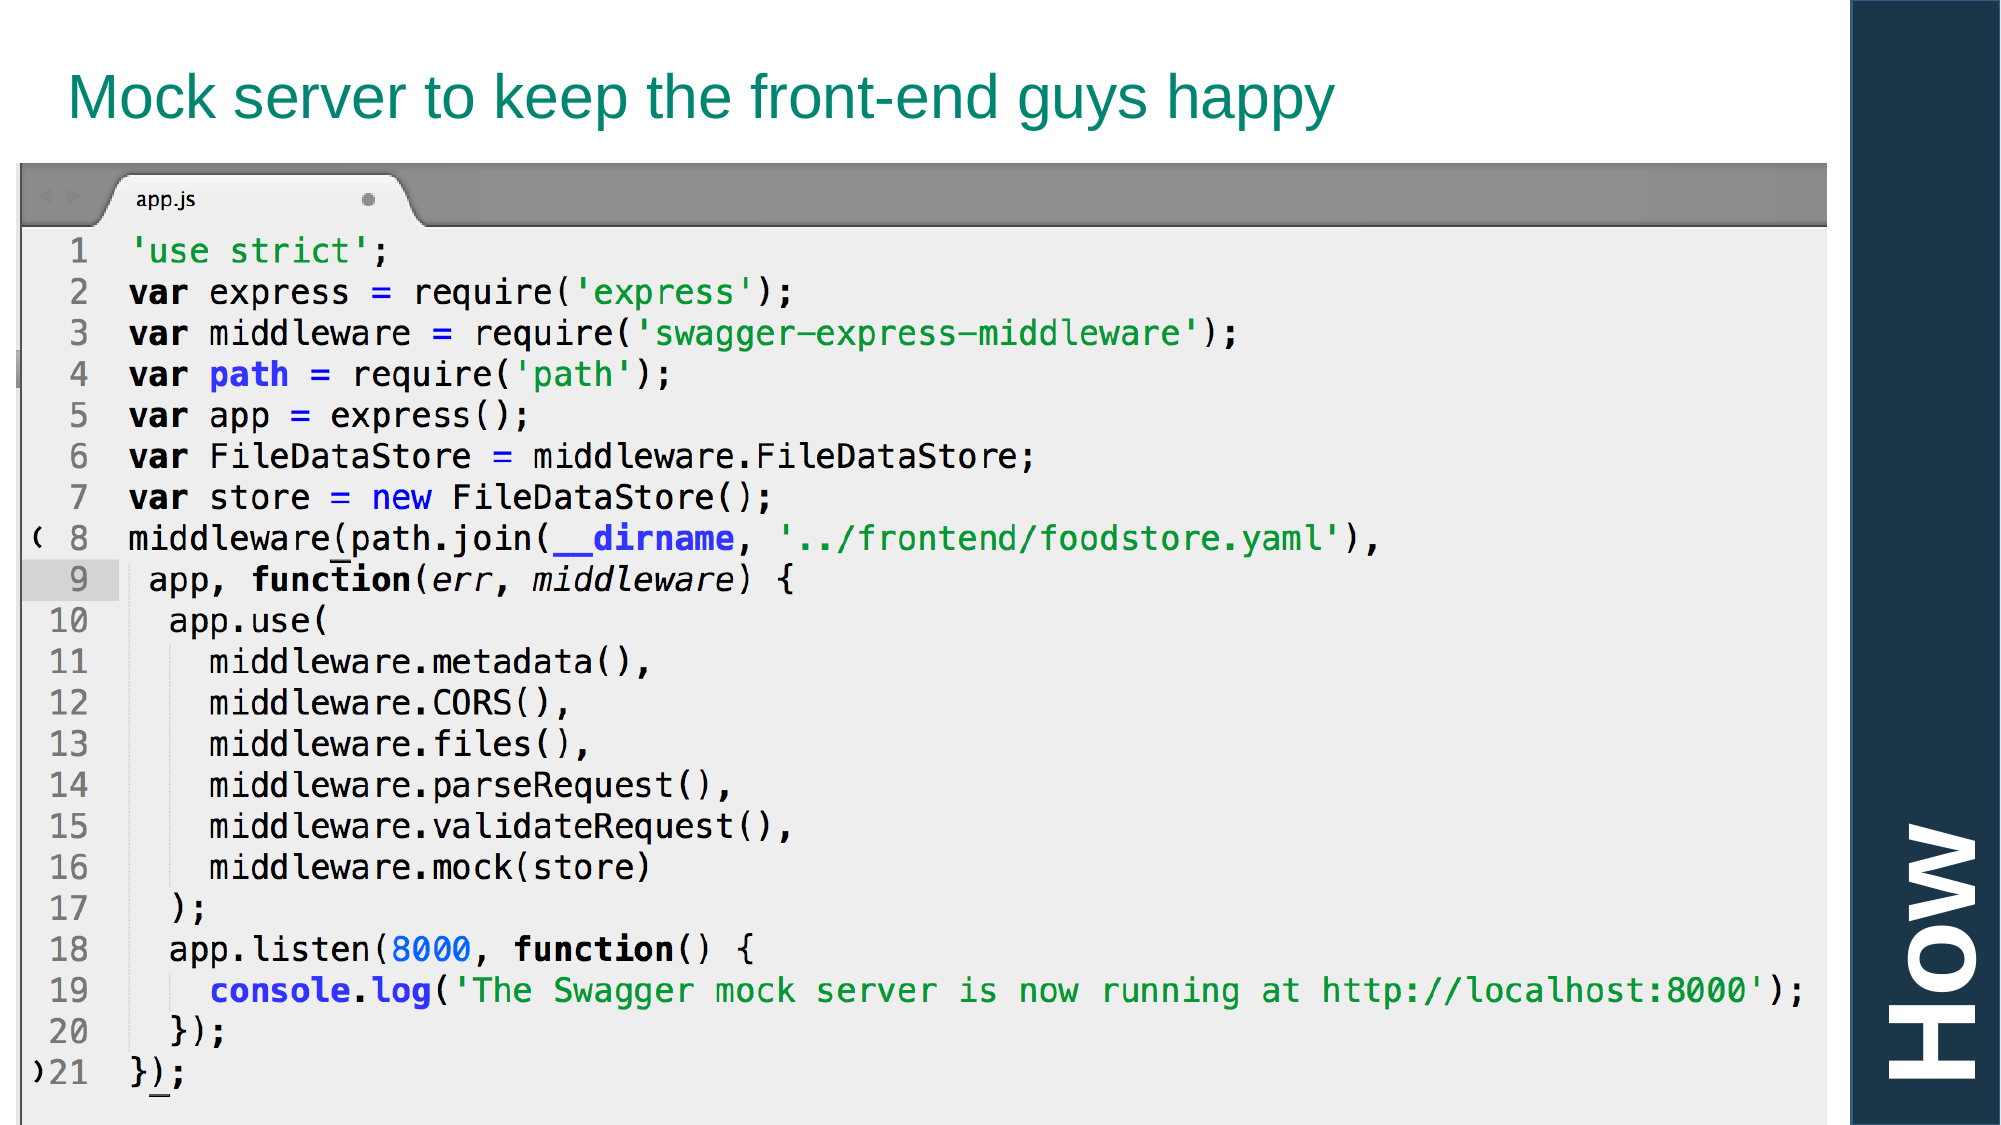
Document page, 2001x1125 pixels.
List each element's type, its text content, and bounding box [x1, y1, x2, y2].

text_box How [1859, 756, 1963, 1103]
picture [16, 163, 1827, 1125]
list Mock server to keep the front-end guys happy [52, 56, 1578, 143]
